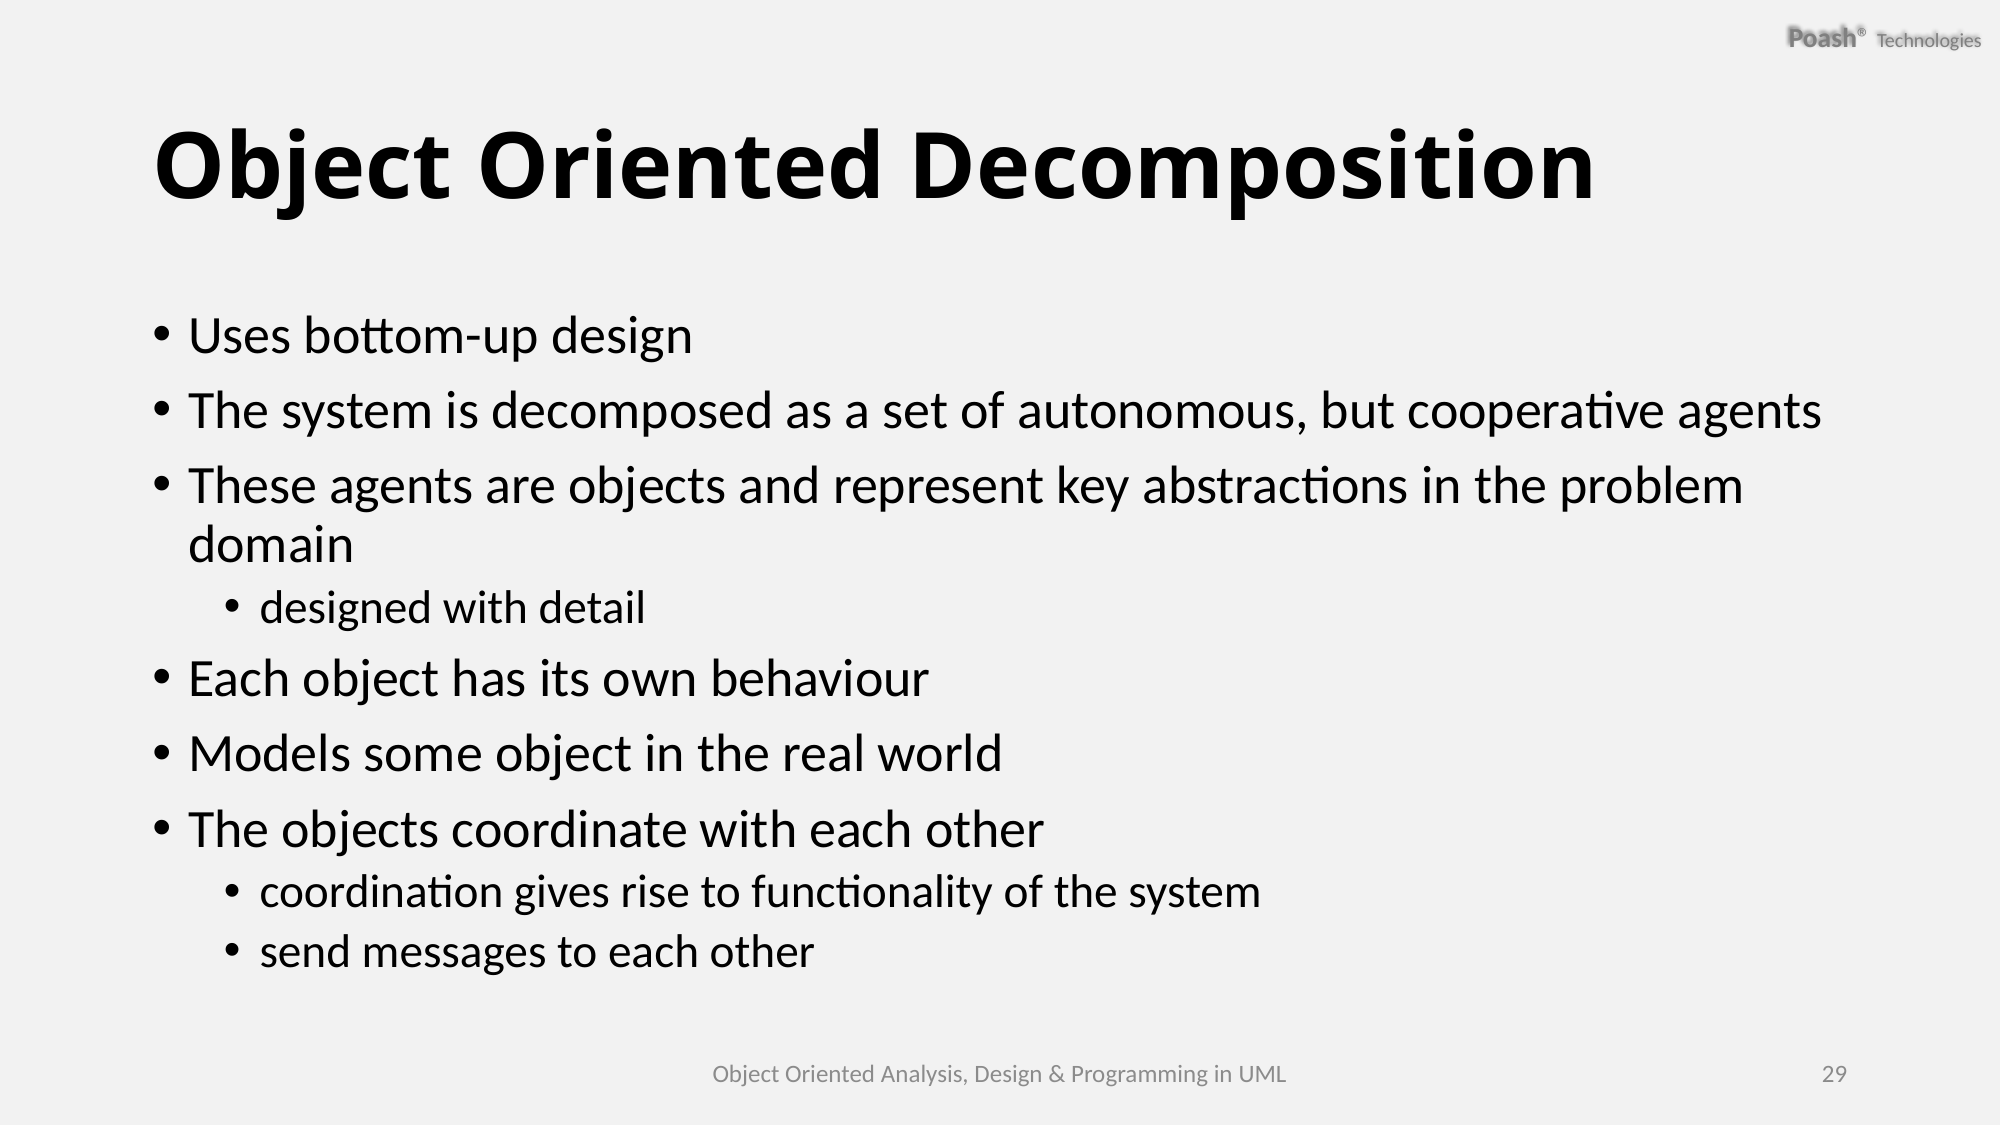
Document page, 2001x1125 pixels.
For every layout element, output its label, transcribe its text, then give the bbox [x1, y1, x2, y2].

footer Object Oriented Analysis, Design & Programming in UML [662, 1042, 1338, 1103]
slide_number 29 [1412, 1042, 1863, 1103]
list Uses bottom-up design The system is decomposed as a set of autonomous, but cooperative agents These agents are objects and represent key abstractions in the problem domain designed with detail Each object has its own behaviour Models some object in the real world The objects coordinate with each other coordination gives rise to functionality of the system send messages to each other [137, 299, 1863, 1014]
title Object Oriented Decomposition [137, 59, 1863, 278]
